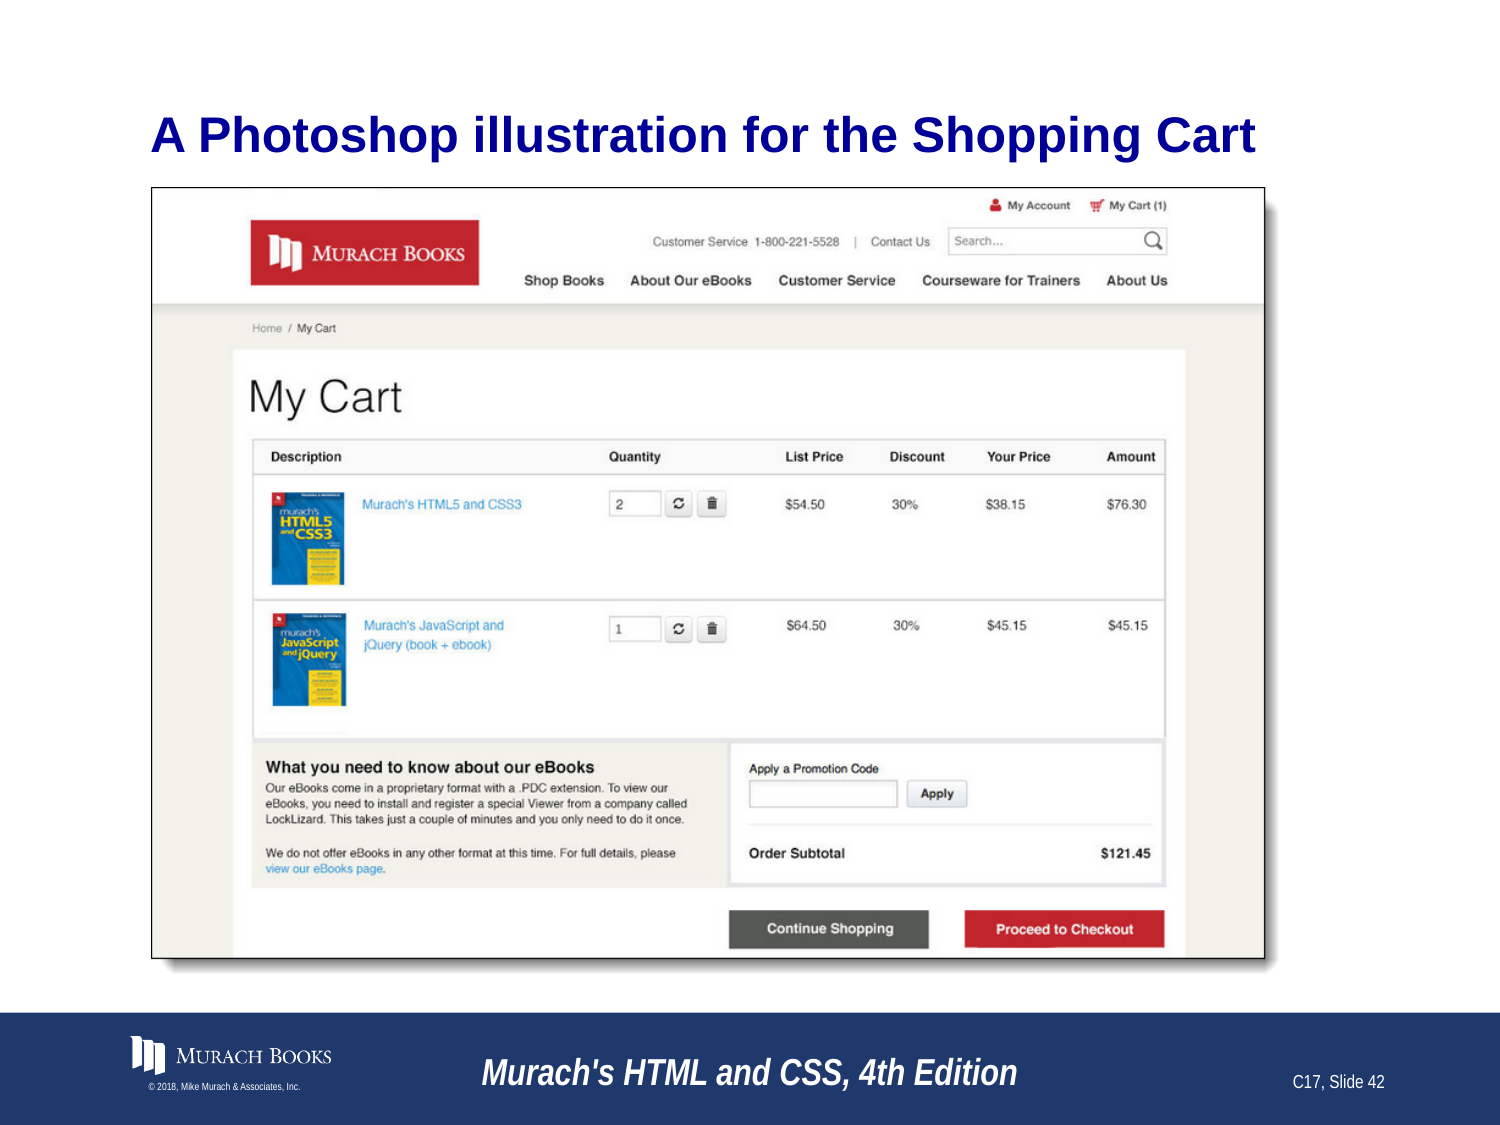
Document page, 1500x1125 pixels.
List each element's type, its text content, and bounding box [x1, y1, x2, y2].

footer © 2018, Mike Murach & Associates, Inc. [0, 1025, 450, 1100]
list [151, 187, 1281, 976]
slide_number C17, Slide 42 [1087, 1025, 1400, 1100]
title A Photoshop illustration for the Shopping Cart [150, 102, 1350, 164]
slide_number Murach's HTML and CSS, 4th Edition [450, 1025, 1050, 1100]
